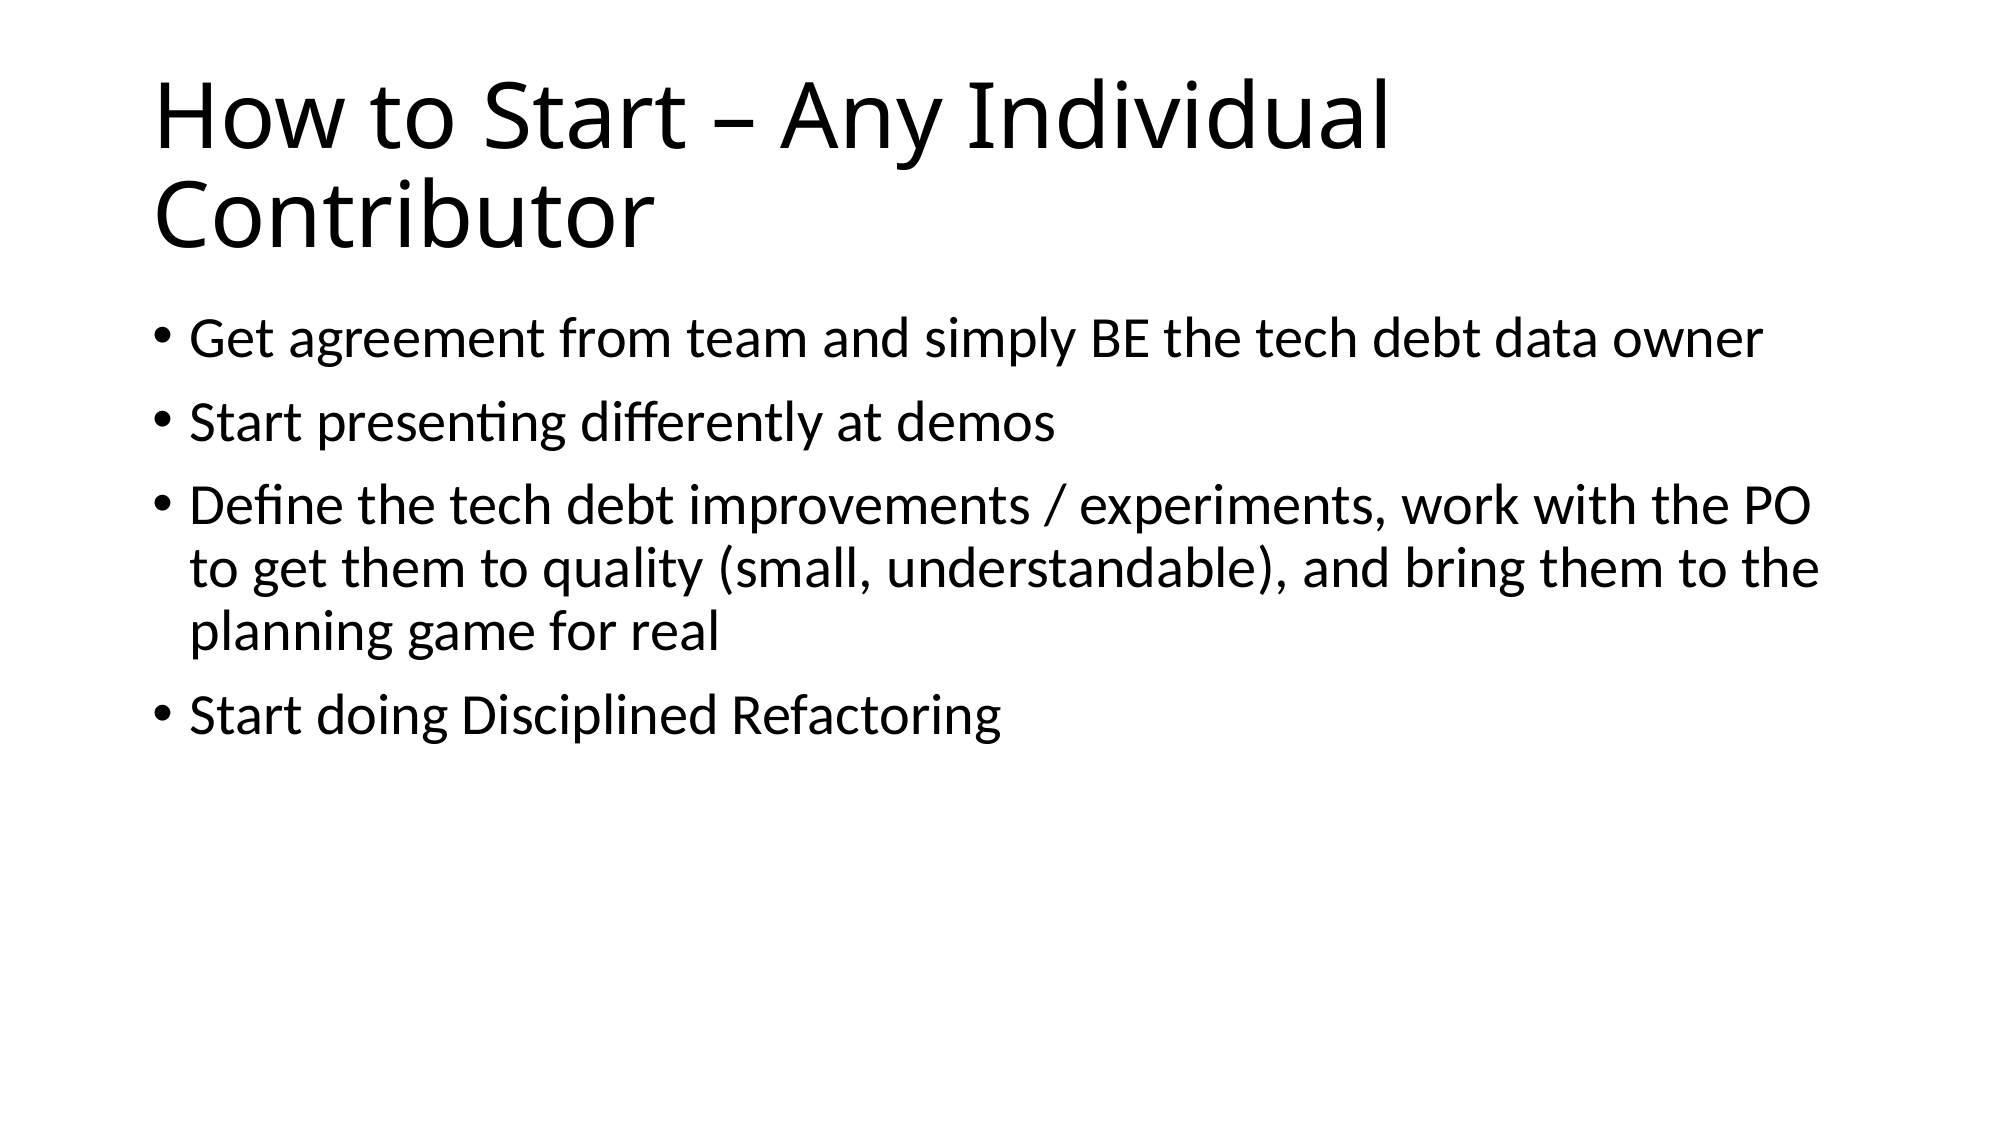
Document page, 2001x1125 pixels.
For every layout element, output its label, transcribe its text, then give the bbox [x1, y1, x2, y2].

list Get agreement from team and simply BE the tech debt data owner Start presenting differently at demos Define the tech debt improvements / experiments, work with the PO to get them to quality (small, understandable), and bring them to the planning game for real Start doing Disciplined Refactoring [137, 299, 1863, 1014]
title How to Start – Any Individual Contributor [137, 59, 1863, 278]
